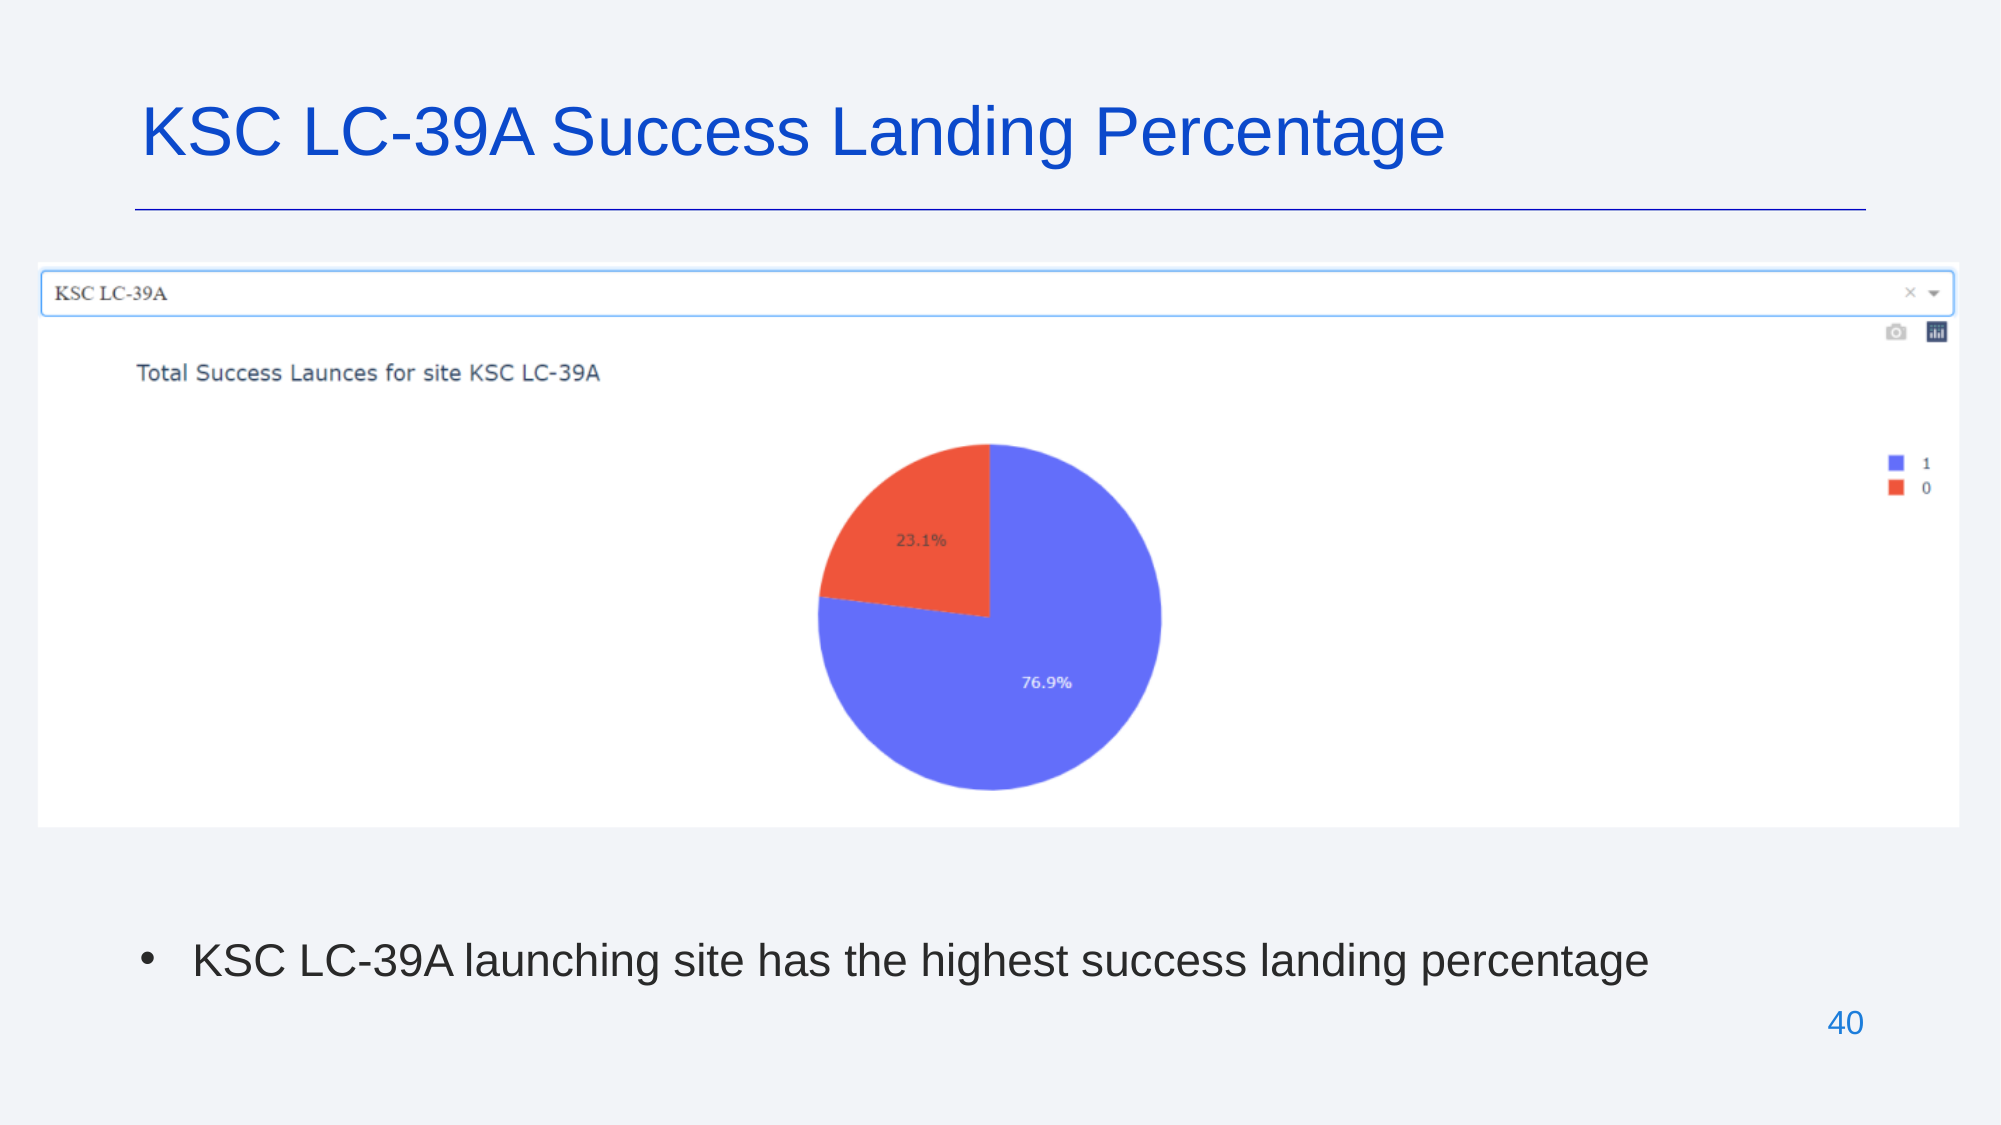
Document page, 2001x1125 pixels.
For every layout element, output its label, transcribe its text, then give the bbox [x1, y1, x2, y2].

slide_number ‹#› [1852, 988, 1880, 1055]
picture [0, 0, 2001, 1125]
text_box KSC LC-39A Success Landing Percentage [126, 88, 1852, 179]
list KSC LC-39A launching site has the highest success landing percentage [120, 923, 1852, 1055]
